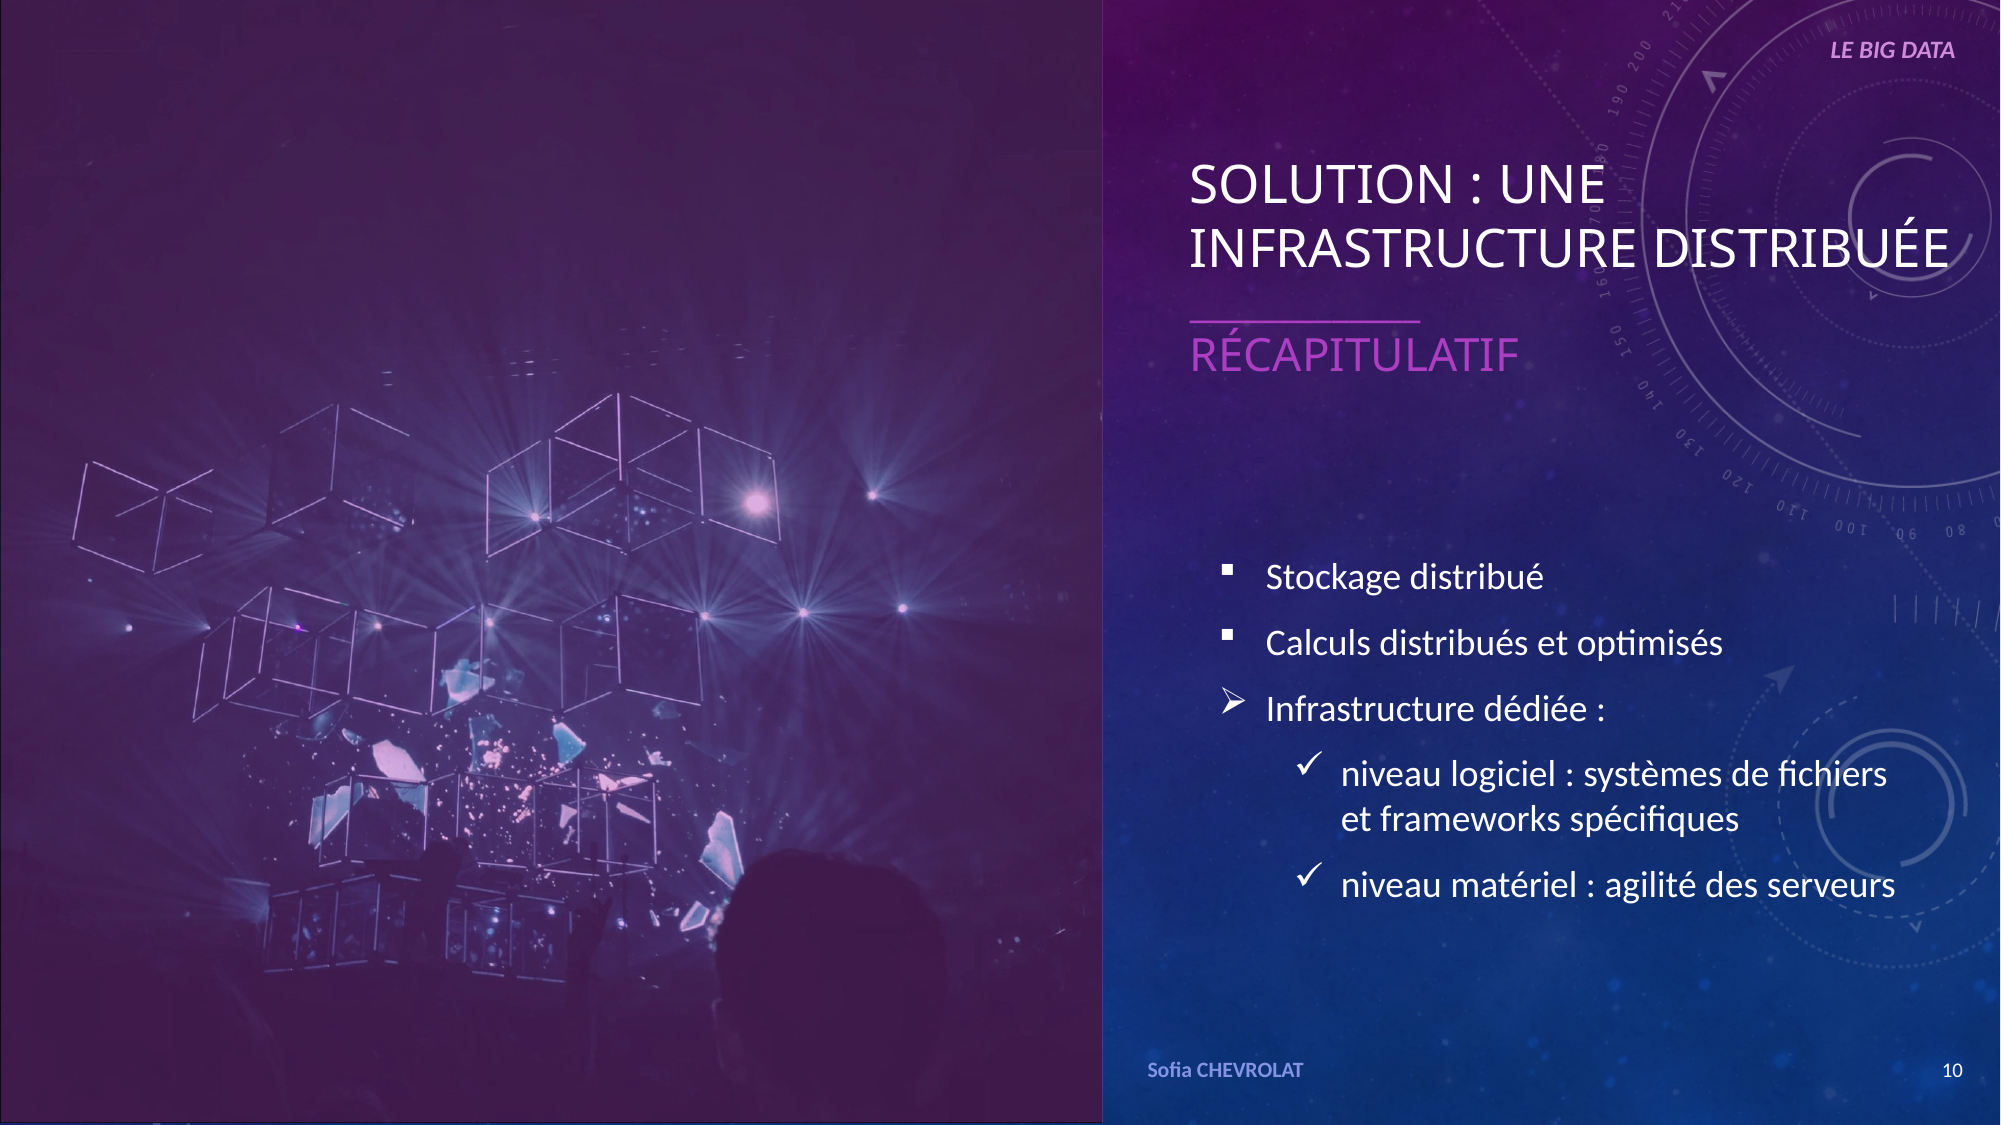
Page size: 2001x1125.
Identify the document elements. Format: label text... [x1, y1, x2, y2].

picture [0, 0, 2001, 1125]
text_box SOLUTION : une infrastructure distribuée _____________ RÉCAPITULATIF [1174, 110, 1971, 421]
text_box Sofia CHEVROLAT [1132, 1038, 1397, 1101]
text_box Stockage distribué Calculs distribués et optimisés Infrastructure dédiée : niveau logiciel : systèmes de fichiers et frameworks spécifiques niveau matériel : agilité des serveurs [1203, 431, 1918, 1026]
text_box LE BIG DATA [1151, 26, 1971, 71]
slide_number 10 [1887, 1038, 1978, 1101]
